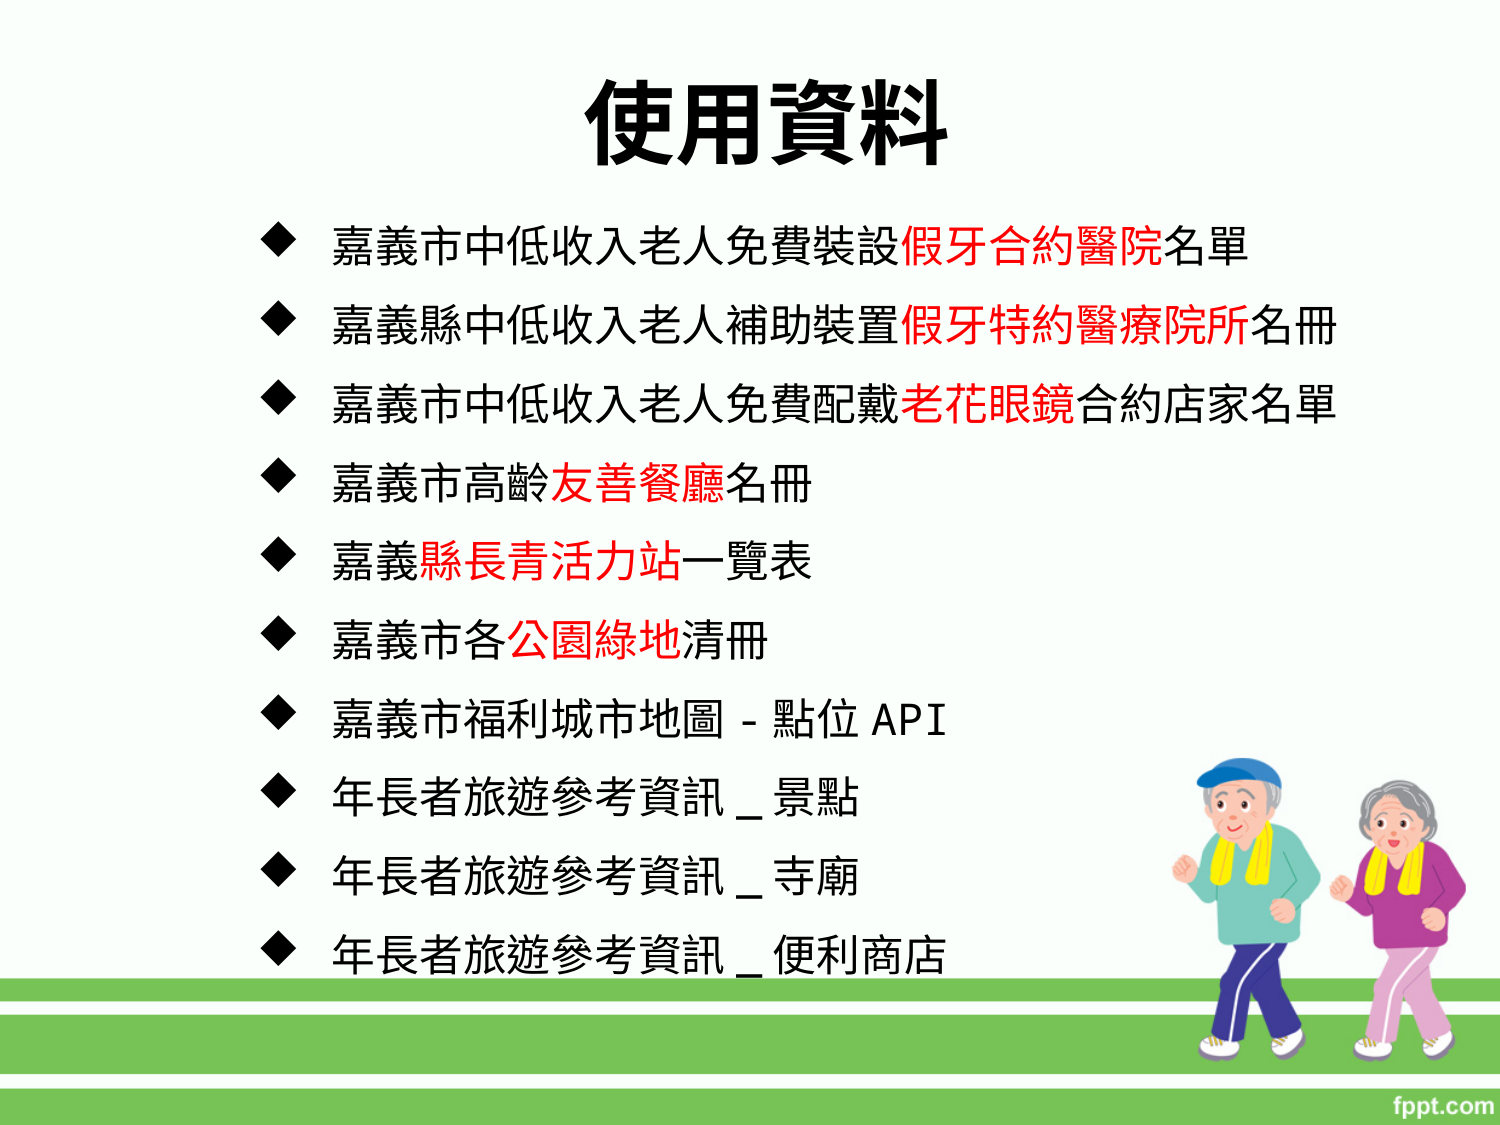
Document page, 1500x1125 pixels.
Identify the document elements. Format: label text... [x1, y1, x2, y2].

text_box 使用資料 [70, 58, 1465, 184]
text_box 嘉義市中低收入老人免費裝設假牙合約醫院名單 嘉義縣中低收入老人補助裝置假牙特約醫療院所名冊 嘉義市中低收入老人免費配戴老花眼鏡合約店家名單 嘉義市高齡友善餐廳名冊 嘉義縣長青活力站一覽表 嘉義市各公園綠地清冊 嘉義市福利城市地圖-點位API 年長者旅遊參考資訊_景點 年長者旅遊參考資訊_寺廟 年長者旅遊參考資訊_便利商店 [242, 185, 1391, 1067]
picture [0, 0, 1500, 1125]
